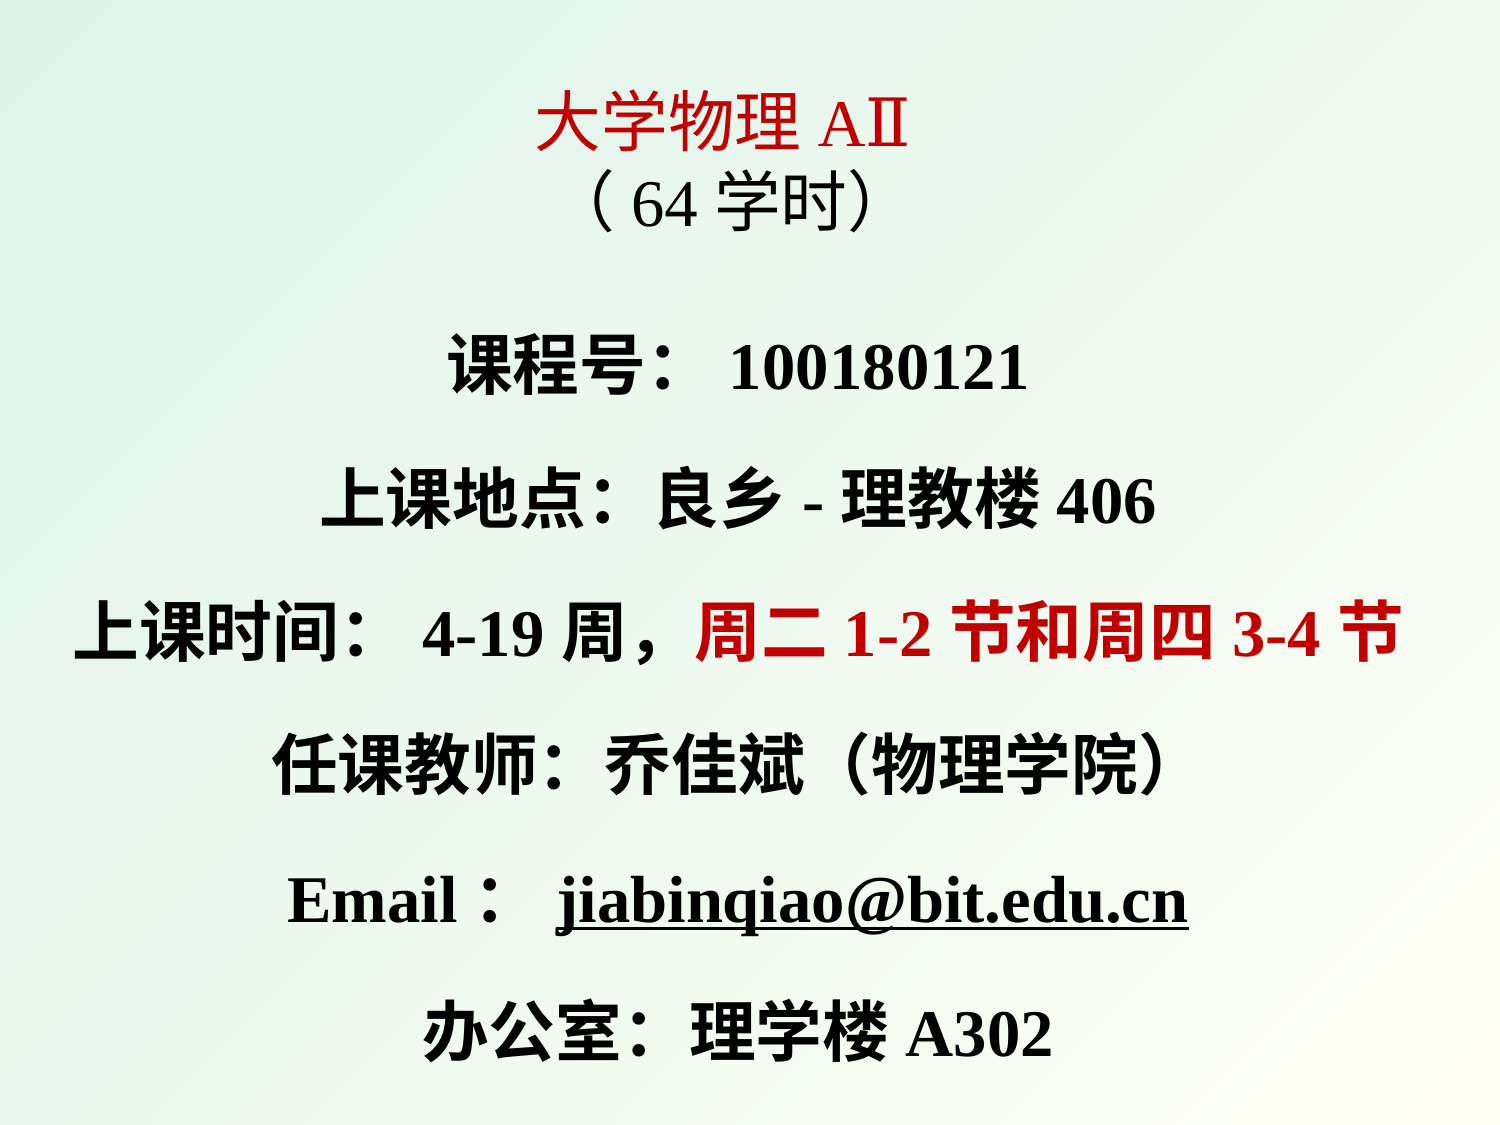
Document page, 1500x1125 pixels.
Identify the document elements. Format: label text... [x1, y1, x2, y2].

title 大学物理AⅡ （64学时） [168, 58, 1294, 261]
subtitle 课程号：100180121 上课地点：良乡-理教楼406 上课时间：4-19周，周二1-2节和周四3-4节 任课教师：乔佳斌（物理学院） Email：jiabinqiao@bit.edu.cn 办公室：理学楼A302 [36, 275, 1441, 1032]
